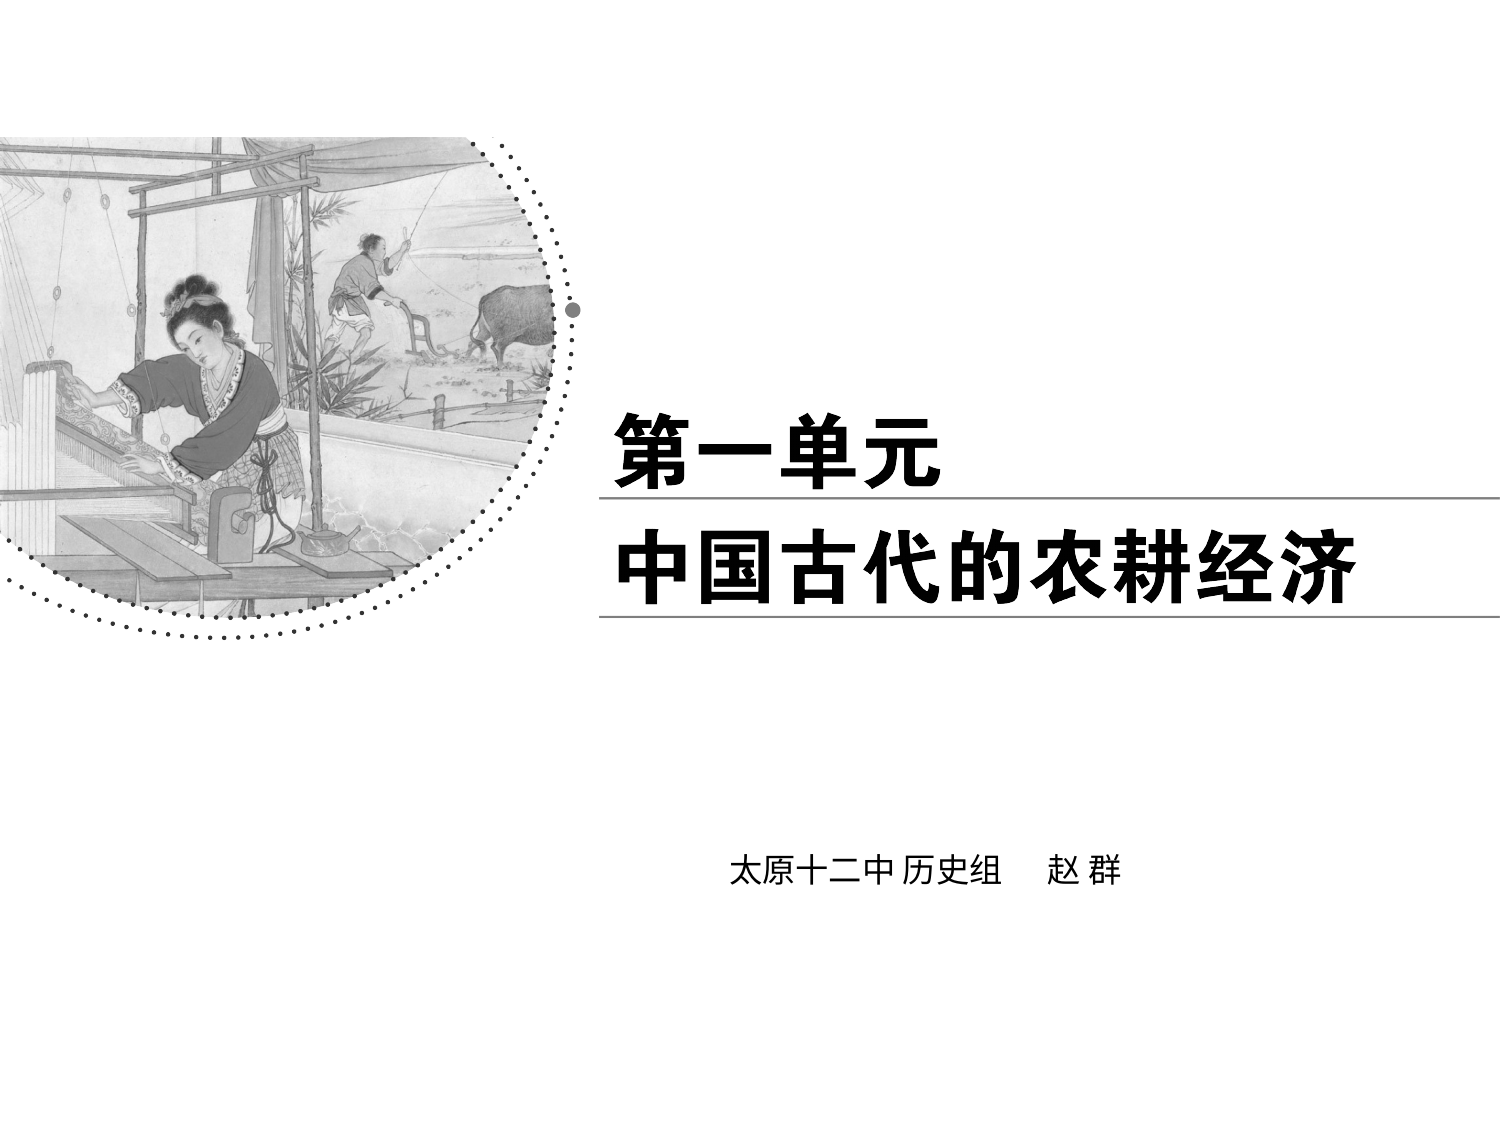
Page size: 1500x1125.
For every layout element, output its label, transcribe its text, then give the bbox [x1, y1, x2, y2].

text_box 太原十二中 历史组 赵 群 [714, 841, 1500, 897]
picture [0, 137, 1500, 687]
